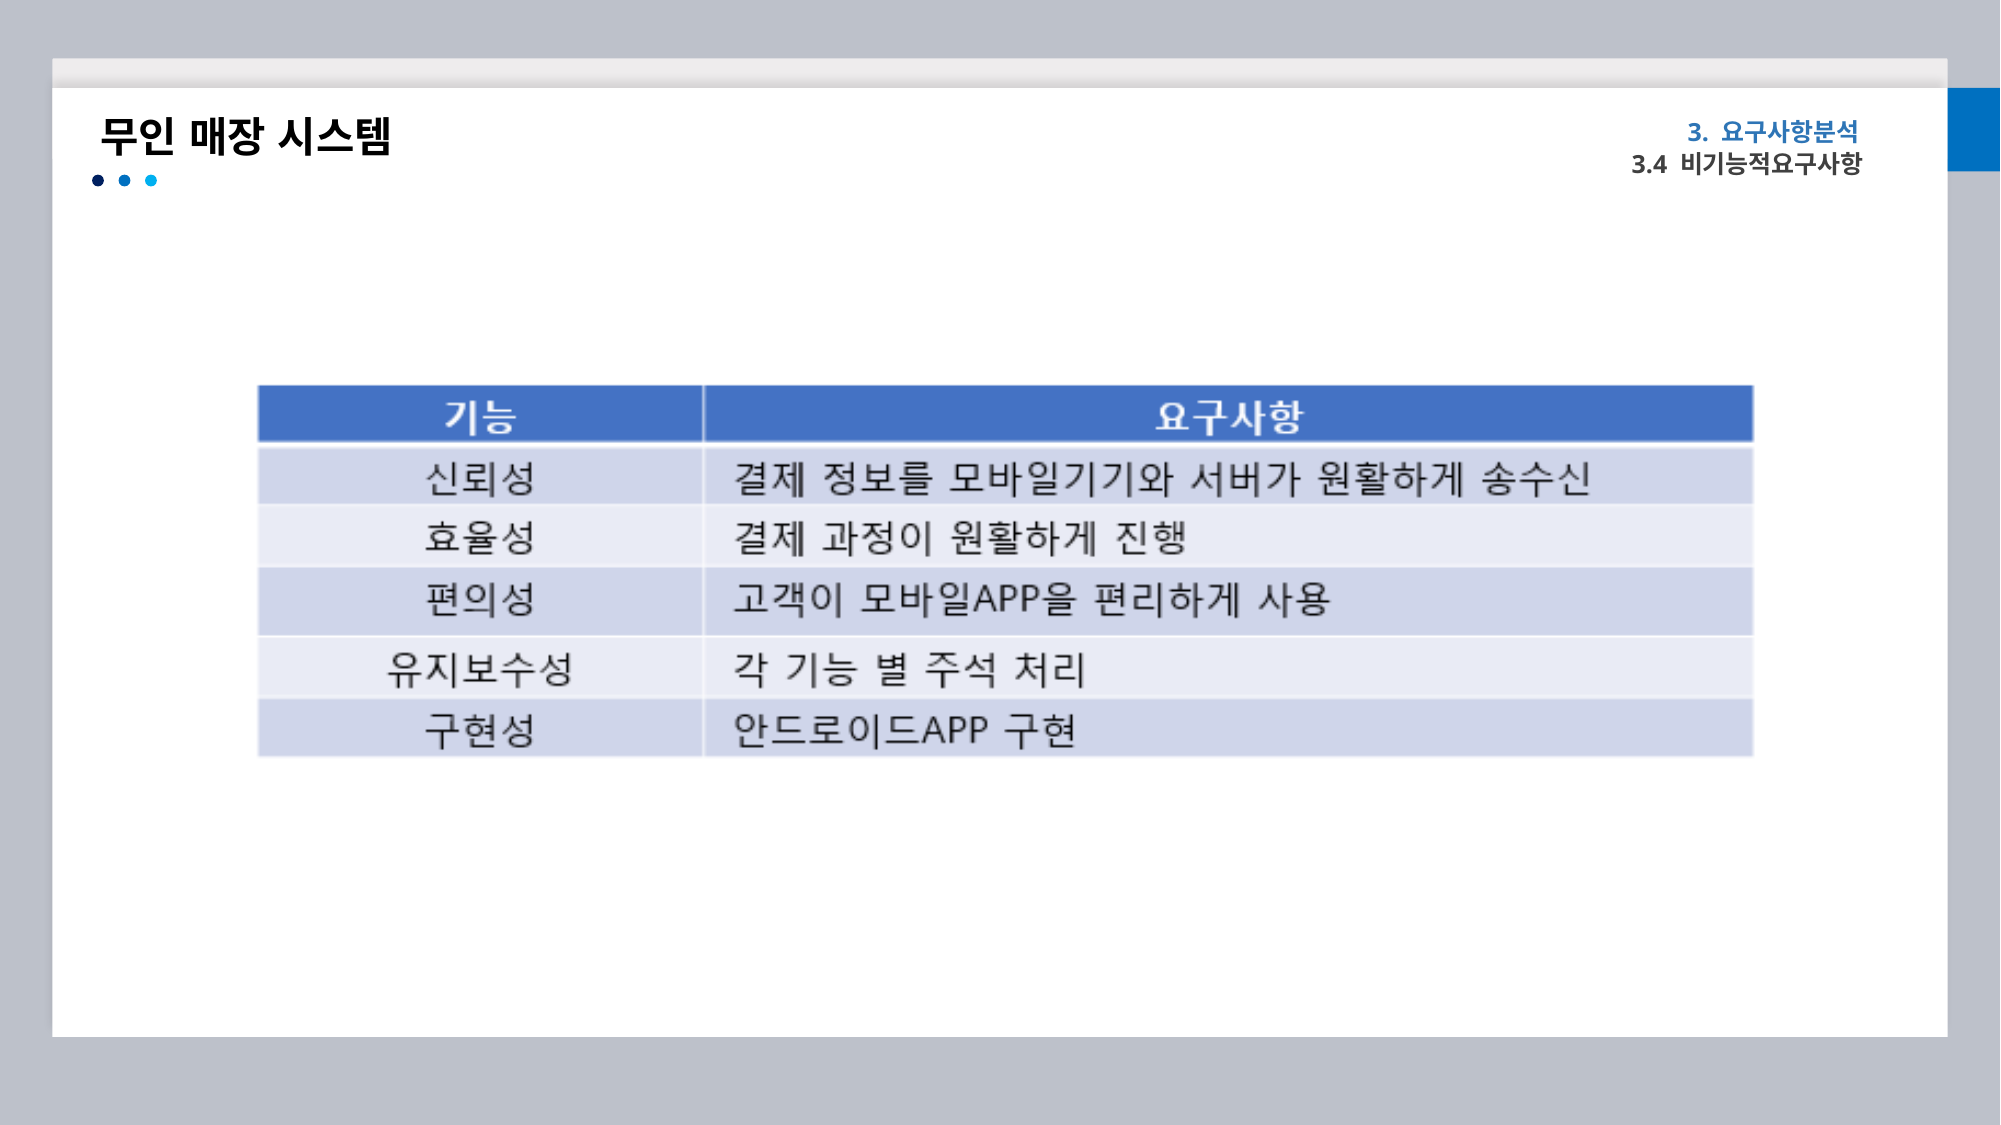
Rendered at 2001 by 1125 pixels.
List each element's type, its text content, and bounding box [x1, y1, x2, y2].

text_box [90, 173, 105, 188]
text_box [117, 173, 132, 188]
text_box [1947, 87, 2000, 172]
text_box [143, 173, 158, 188]
text_box 3.4 비기능적요구사항 [1616, 141, 1879, 186]
text_box 무인 매장 시스템 [85, 103, 409, 169]
picture [249, 375, 1768, 772]
text_box 3. 요구사항분석 [1672, 108, 1882, 154]
